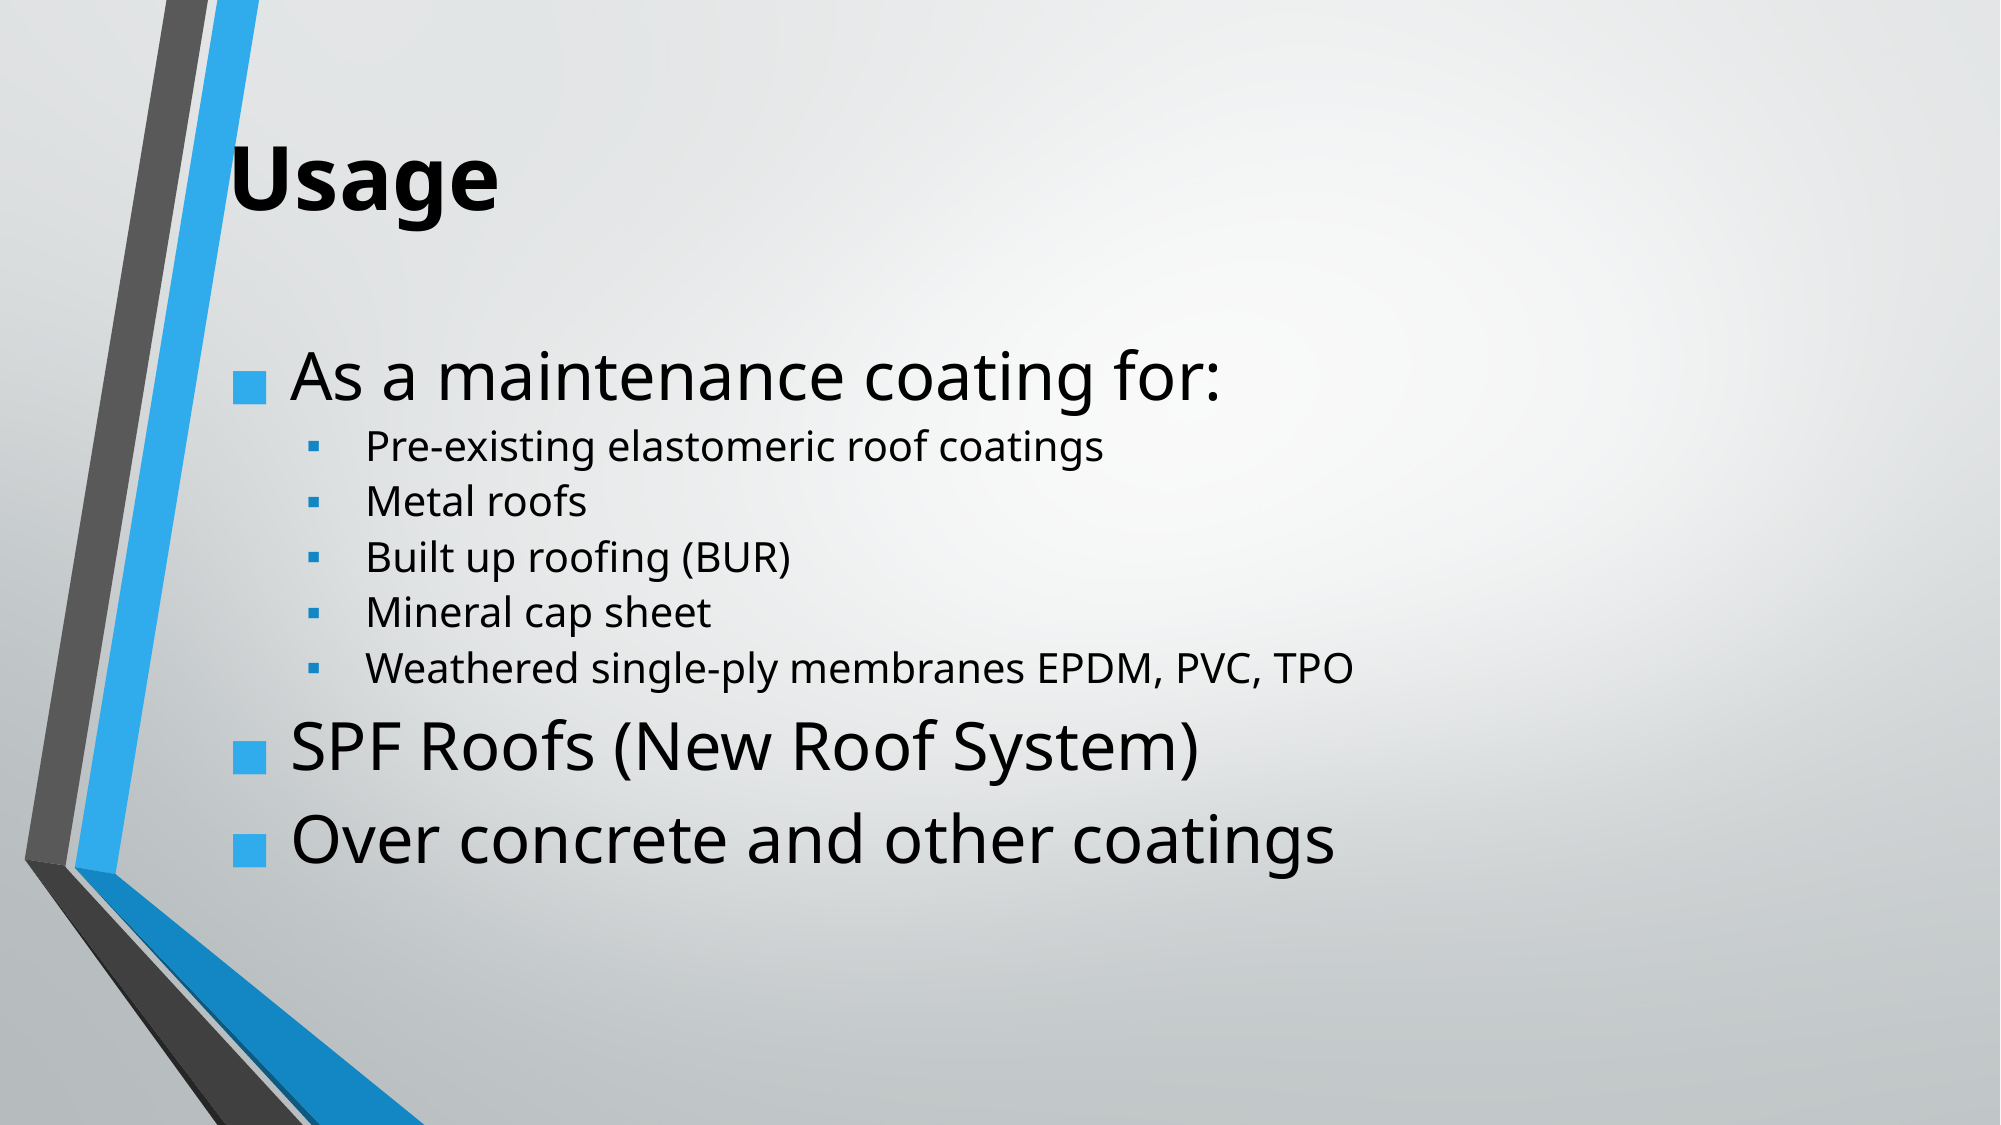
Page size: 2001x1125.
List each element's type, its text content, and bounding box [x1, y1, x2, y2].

list Usage As a maintenance coating for: Pre-existing elastomeric roof coatings Metal roofs Built up roofing (BUR) Mineral cap sheet Weathered single-ply membranes EPDM, PVC, TPO SPF Roofs (New Roof System) Over concrete and other coatings [200, 126, 1708, 1043]
